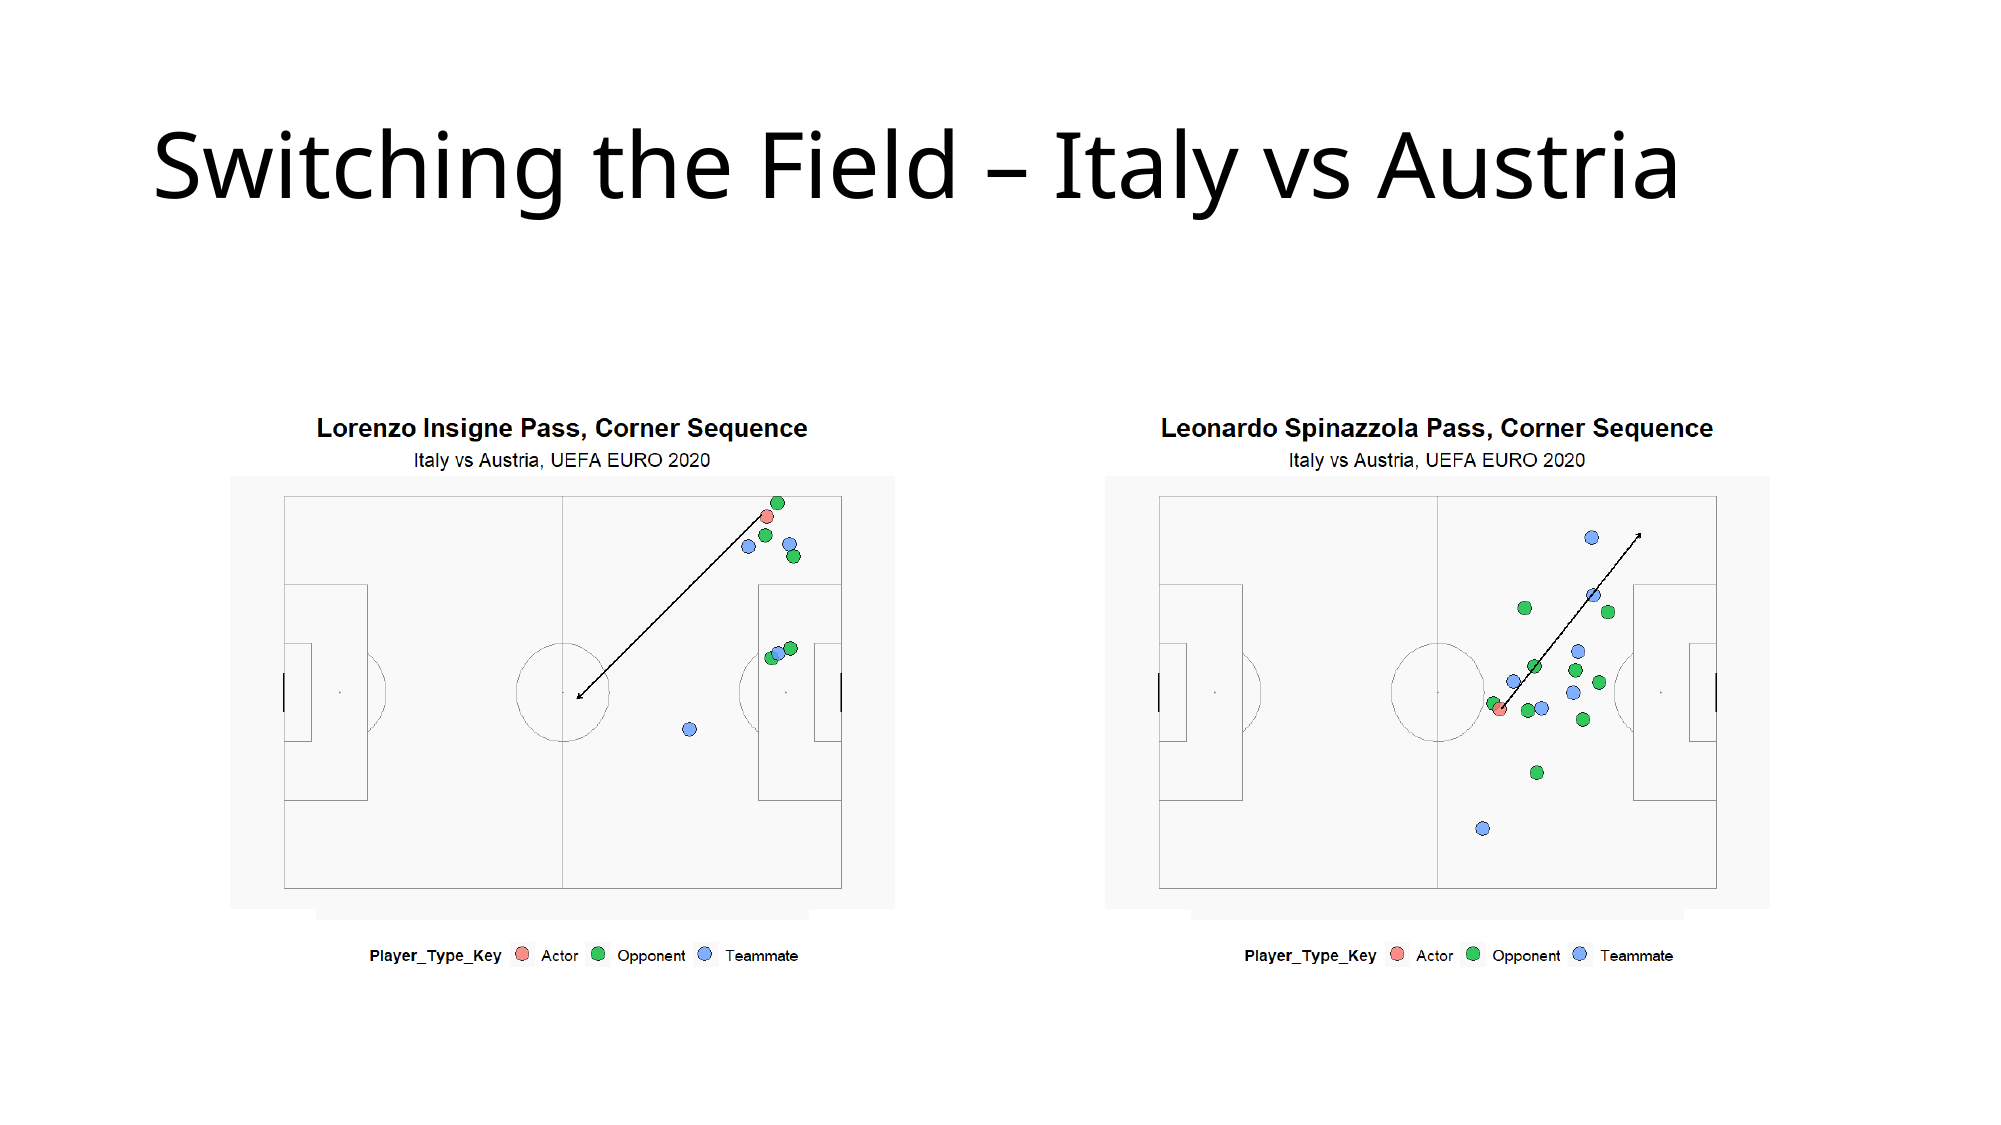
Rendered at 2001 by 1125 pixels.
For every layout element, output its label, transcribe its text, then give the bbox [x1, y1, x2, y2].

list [1105, 299, 1770, 1014]
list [230, 299, 895, 1014]
title Switching the Field – Italy vs Austria [137, 59, 1863, 278]
